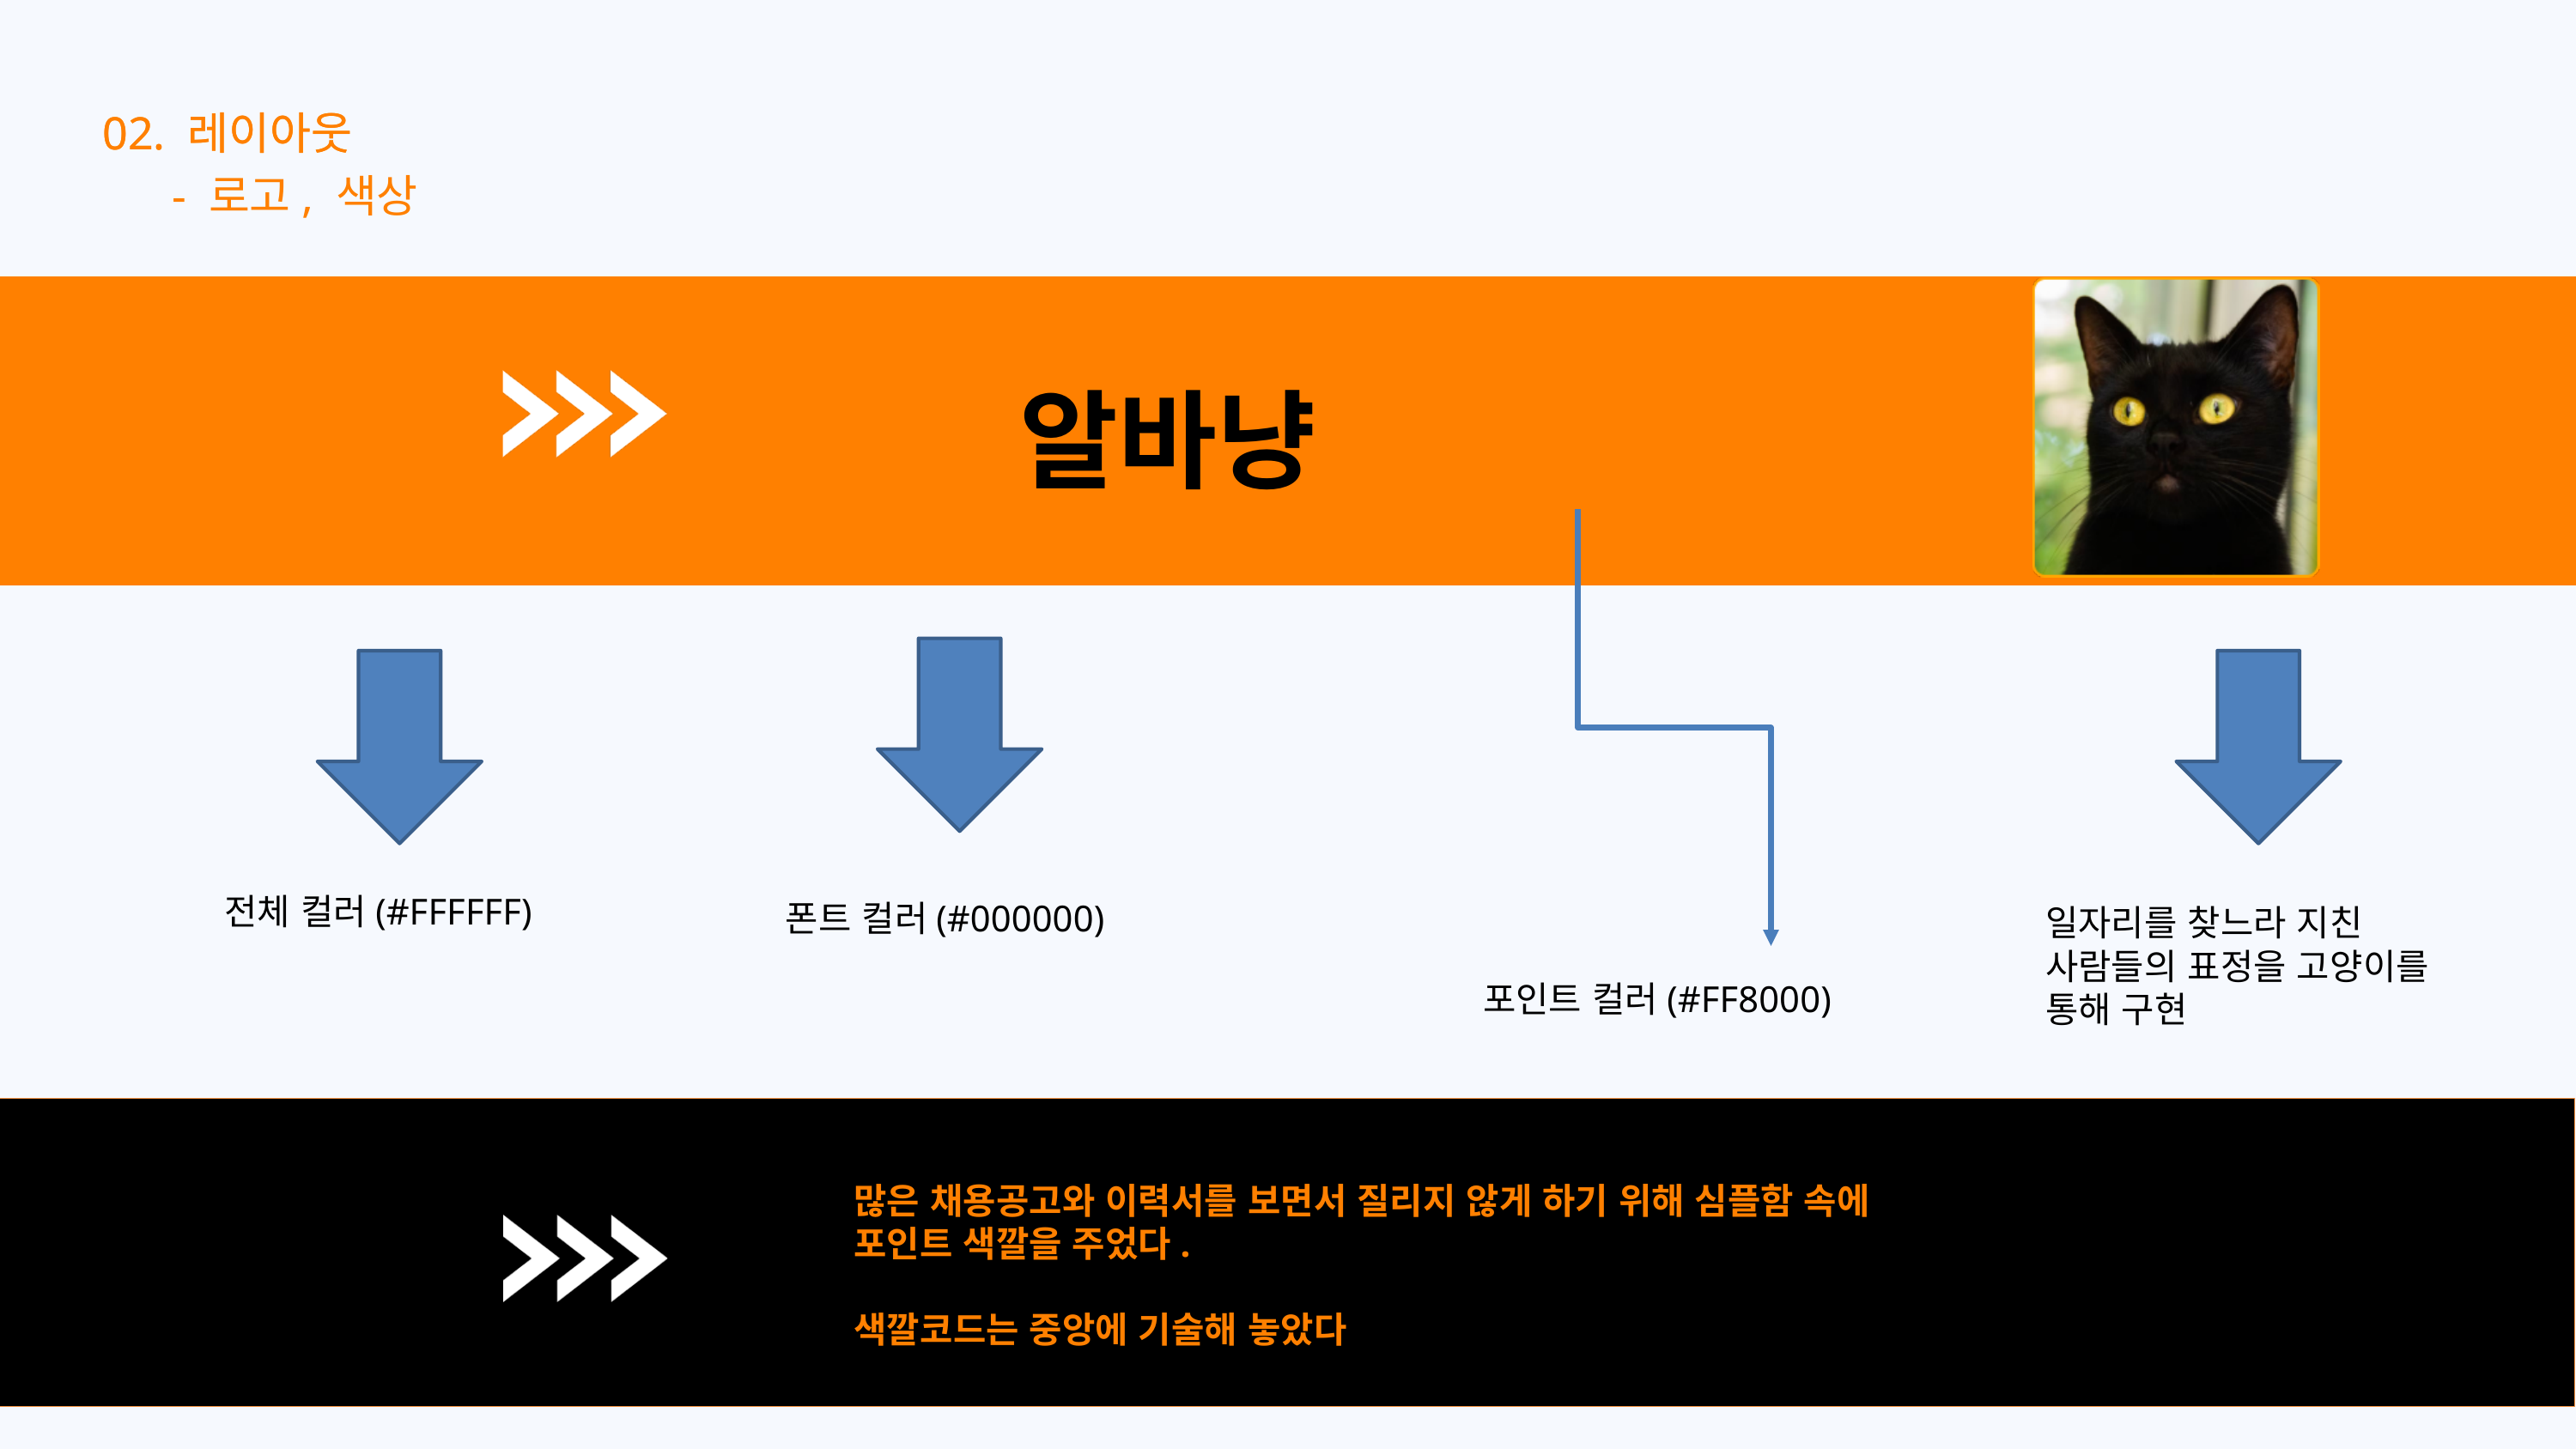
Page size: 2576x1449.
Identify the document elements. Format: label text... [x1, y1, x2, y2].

picture [2032, 277, 2320, 579]
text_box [0, 276, 2576, 586]
text_box [503, 1215, 668, 1303]
text_box [2174, 648, 2342, 846]
text_box 포인트 컬러(#FF8000) [1470, 970, 1932, 1027]
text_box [1455, 630, 1893, 825]
text_box [876, 636, 1044, 834]
text_box 02. 레이아웃 - 로고, 색상 [102, 95, 793, 221]
text_box 전체 컬러(#FFFFFF) [194, 878, 568, 932]
text_box 많은 채용공고와 이력서를 보면서 질리지 않게 하기 위해 심플함 속에 포인트 색깔을 주었다. 색깔코드는 중앙에 기술해 놓았다 [841, 1172, 1905, 1395]
text_box [315, 648, 483, 846]
text_box 폰트 컬러(#000000) [772, 889, 1159, 945]
text_box 일자리를 찾느라 지친 사람들의 표정을 고양이를 통해 구현 [2032, 894, 2494, 1036]
text_box [0, 1078, 2576, 1414]
